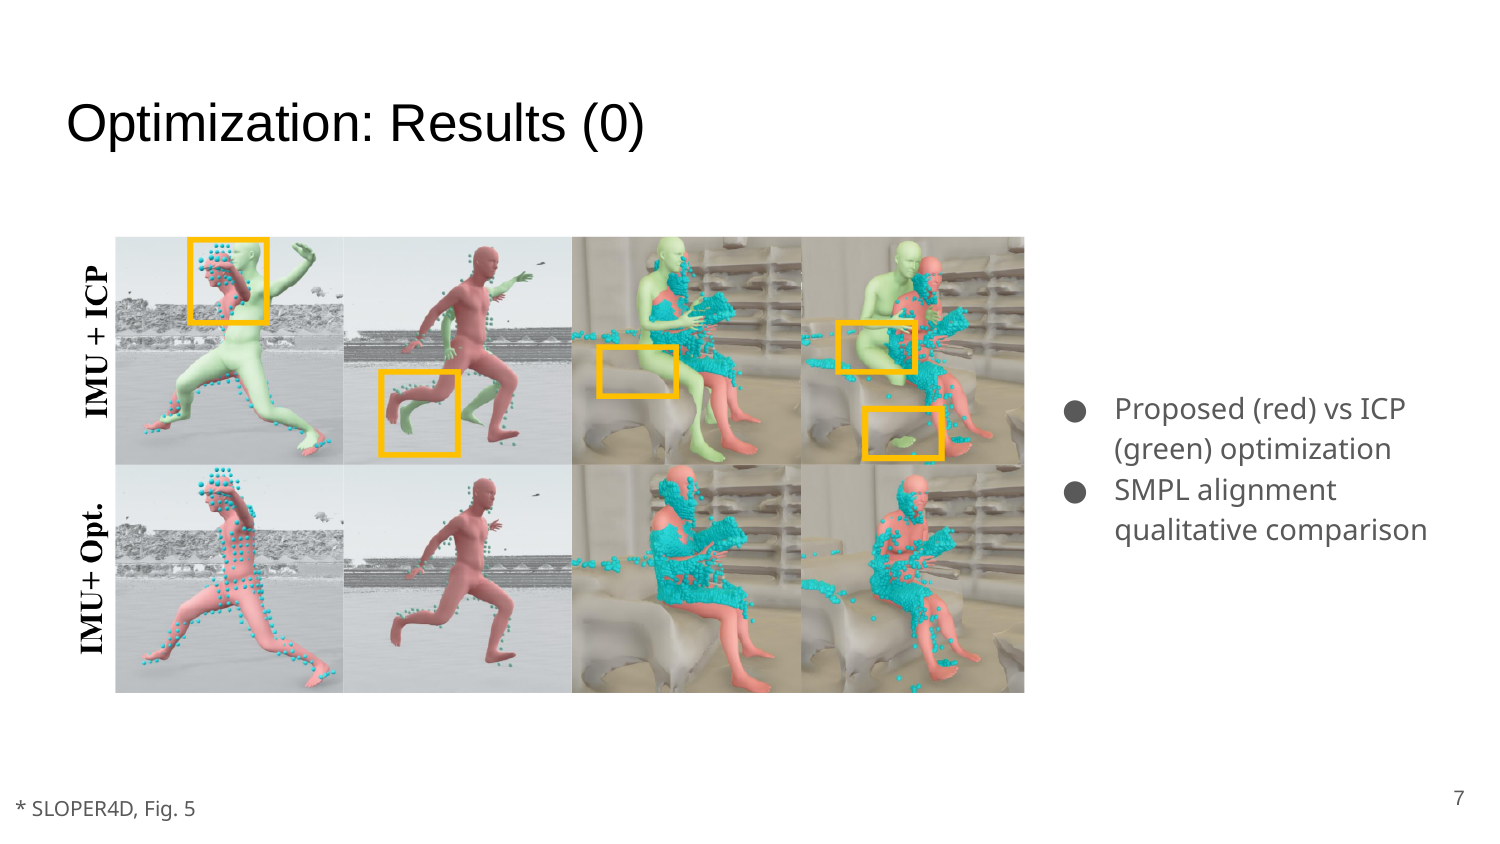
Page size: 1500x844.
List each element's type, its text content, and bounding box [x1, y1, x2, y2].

list Proposed (red) vs ICP (green) optimization SMPL alignment qualitative comparison [1024, 185, 1466, 747]
slide_number ‹#› [1389, 764, 1480, 830]
picture [67, 235, 1025, 697]
title Optimization: Results (0) [51, 72, 1449, 167]
text_box * SLOPER4D, Fig. 5 [0, 783, 493, 834]
